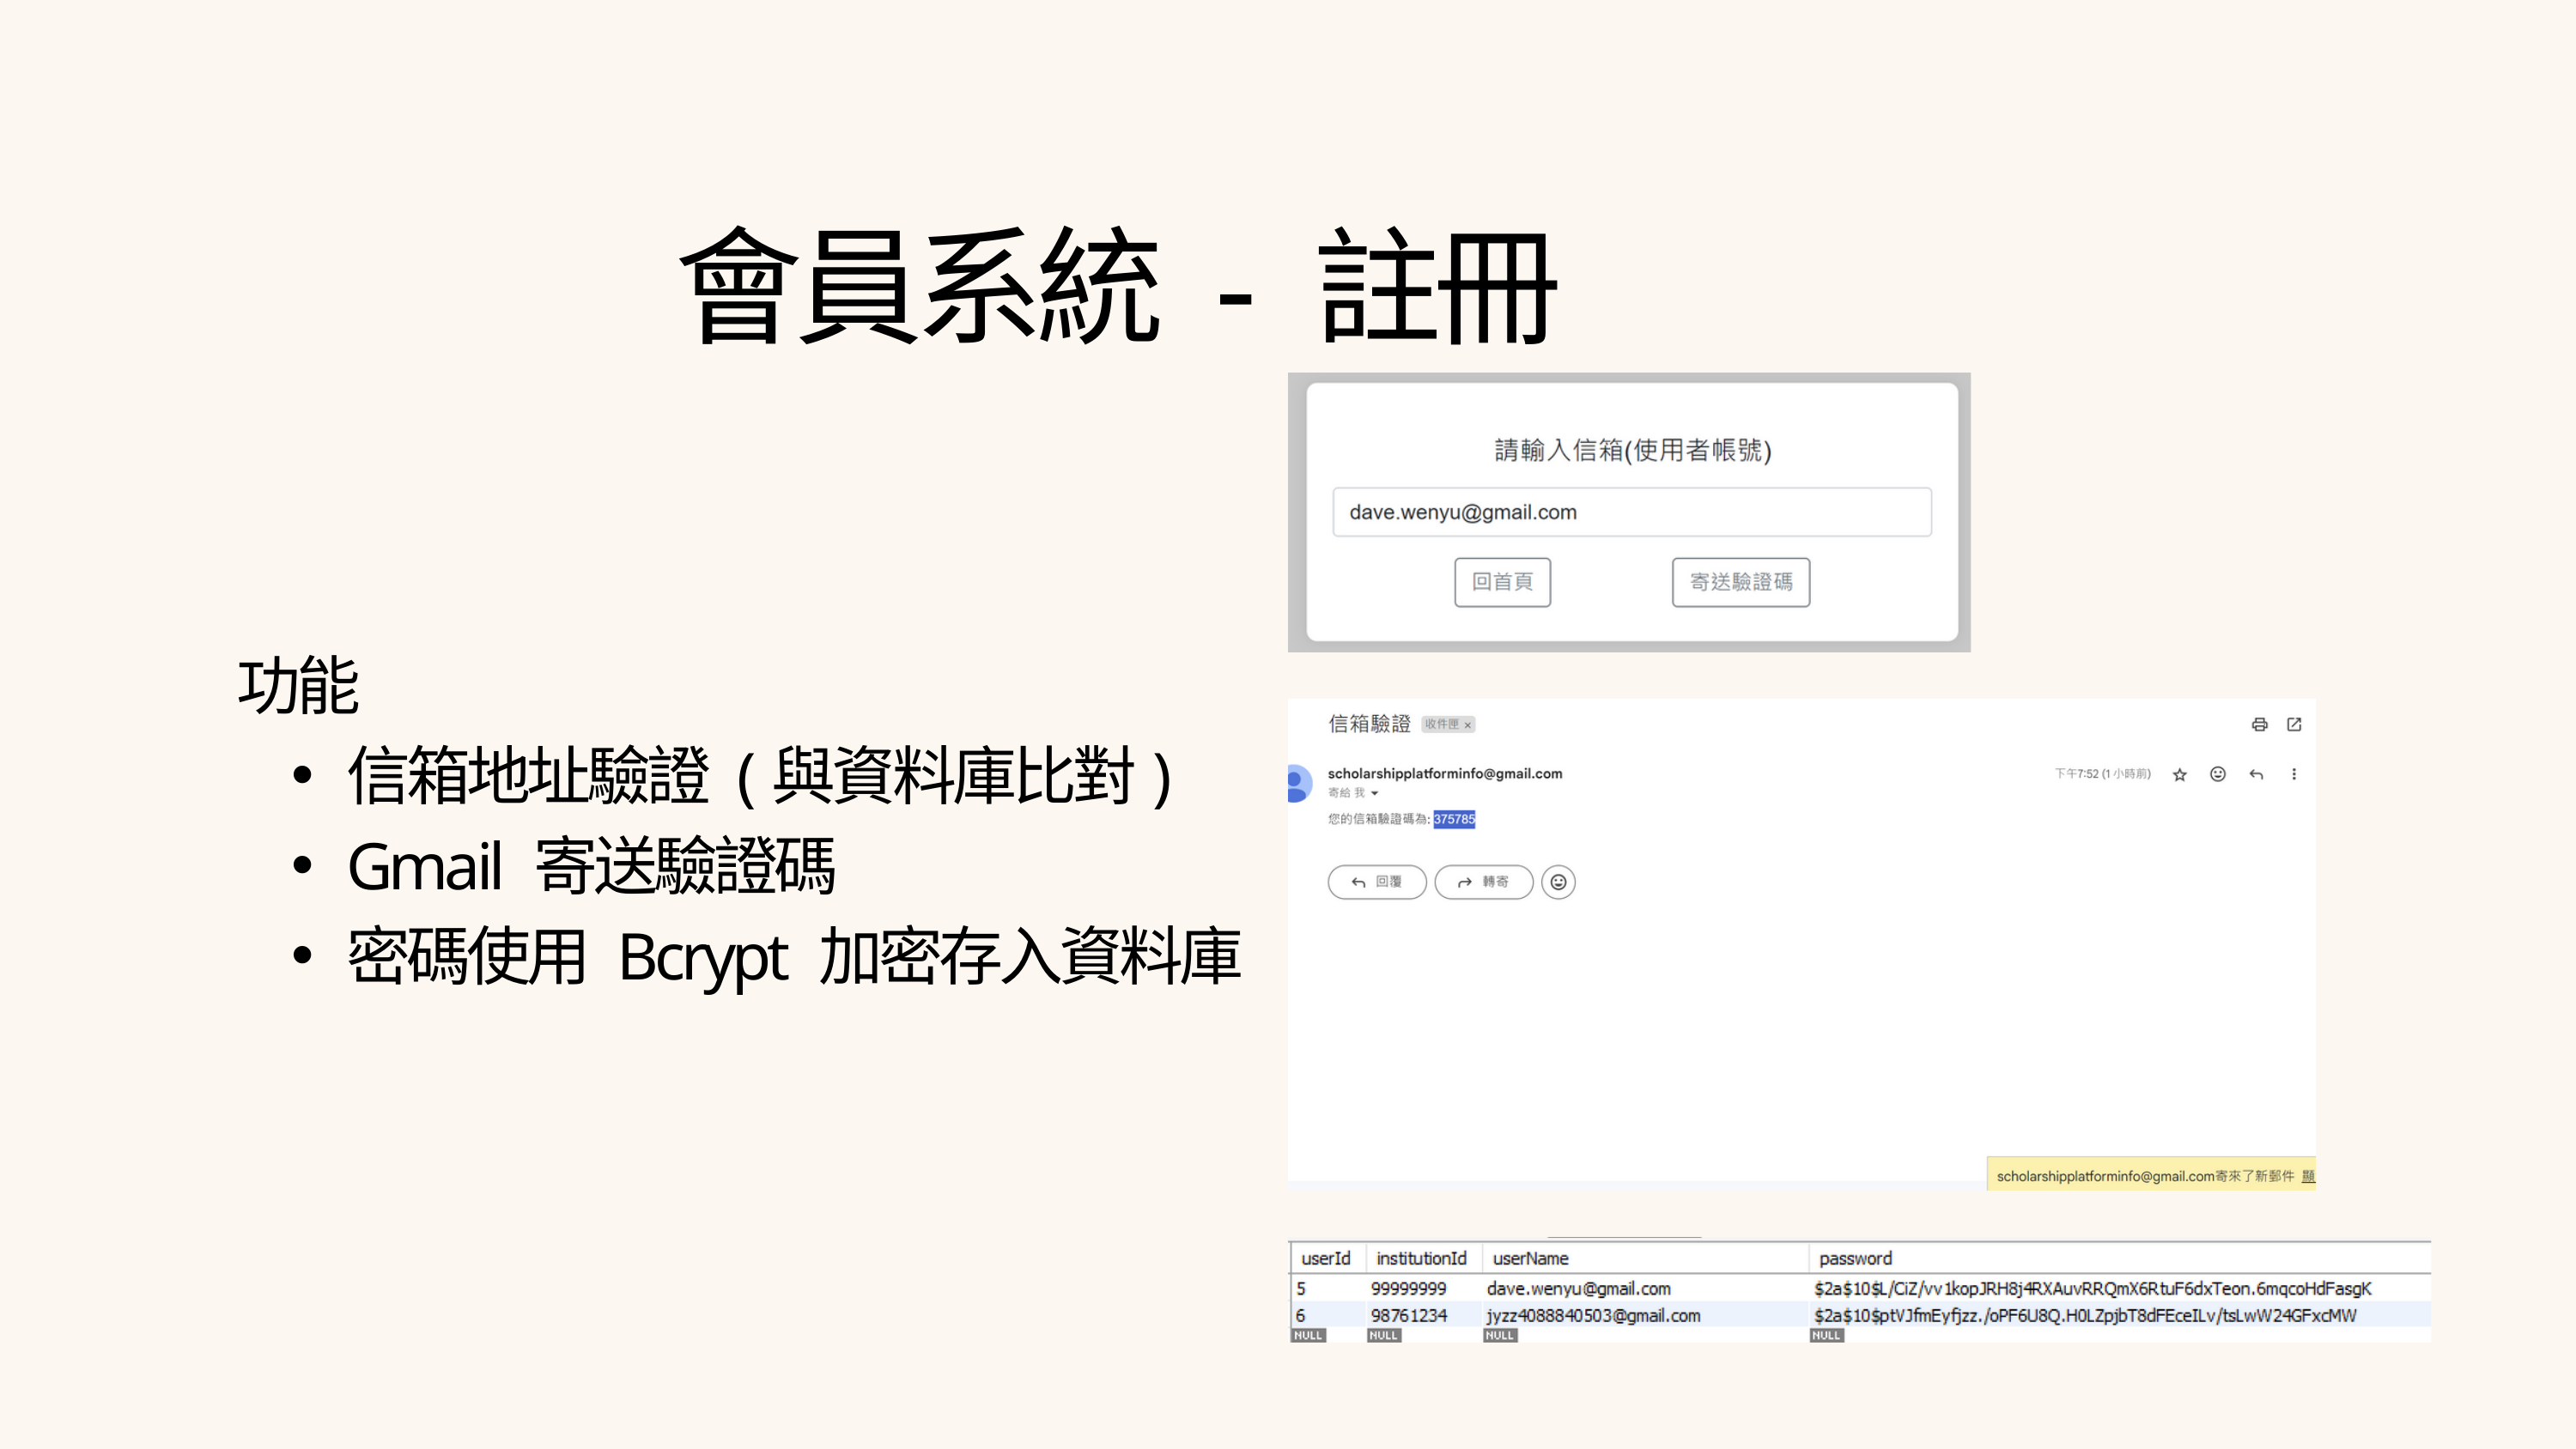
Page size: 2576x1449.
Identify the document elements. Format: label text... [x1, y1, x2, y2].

text_box 會員系統 - 註冊 [236, 179, 2001, 361]
text_box 功能 信箱地址驗證 (與資料庫比對) Gmail 寄送驗證碼 密碼使用 Bcrypt 加密存入資料庫 [236, 632, 1288, 1384]
text_box [1288, 373, 1971, 652]
text_box [1288, 699, 2317, 1191]
text_box [1288, 1237, 2432, 1343]
